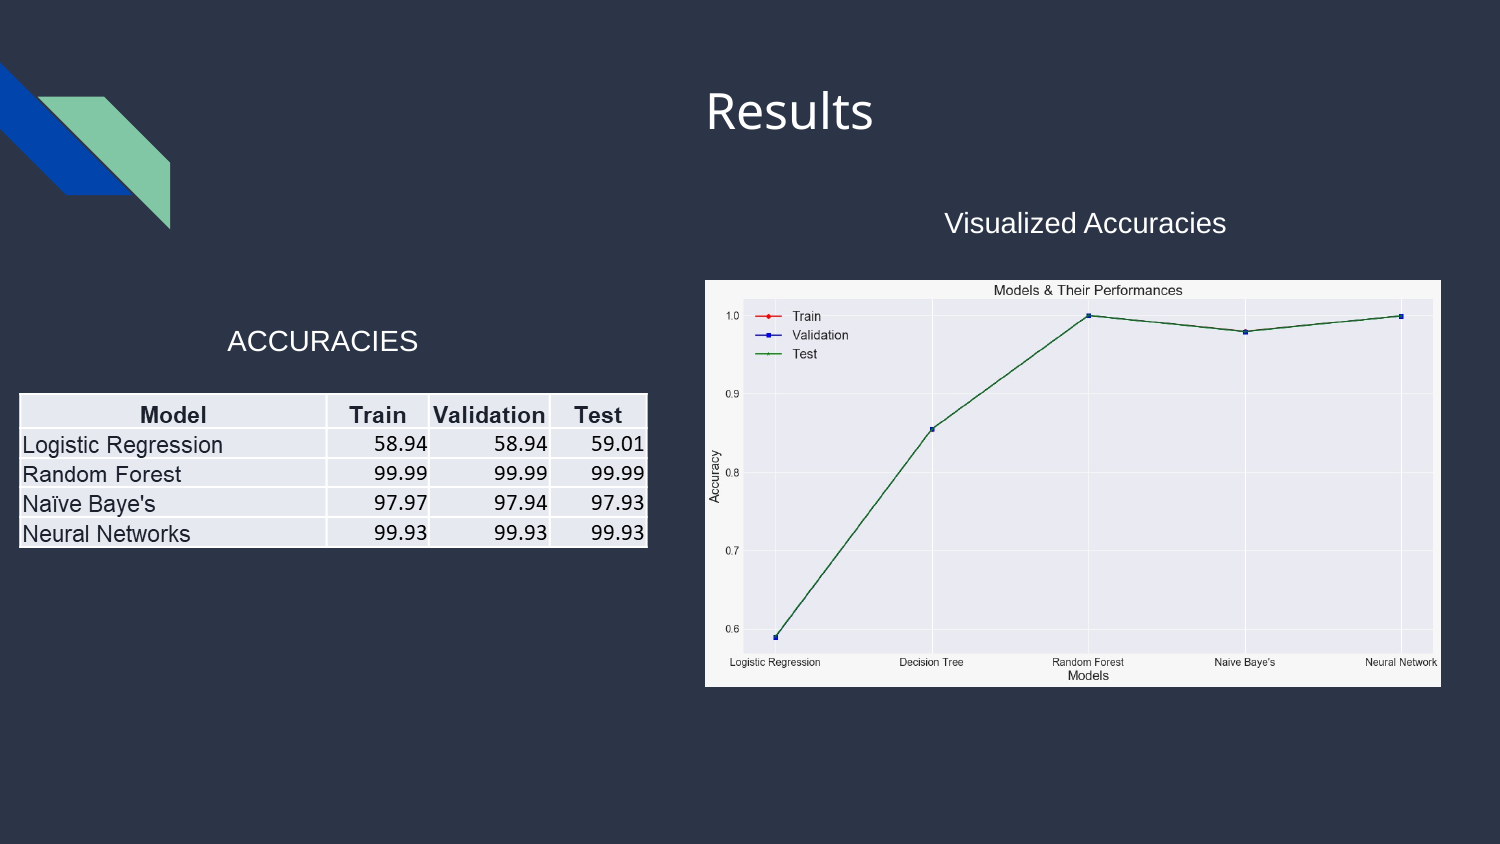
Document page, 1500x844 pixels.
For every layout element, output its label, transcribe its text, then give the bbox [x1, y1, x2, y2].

picture [705, 280, 1441, 687]
title Results [212, 64, 1368, 215]
text_box Visualized Accuracies [929, 197, 1304, 248]
text_box ACCURACIES [212, 314, 482, 365]
picture [19, 392, 650, 561]
